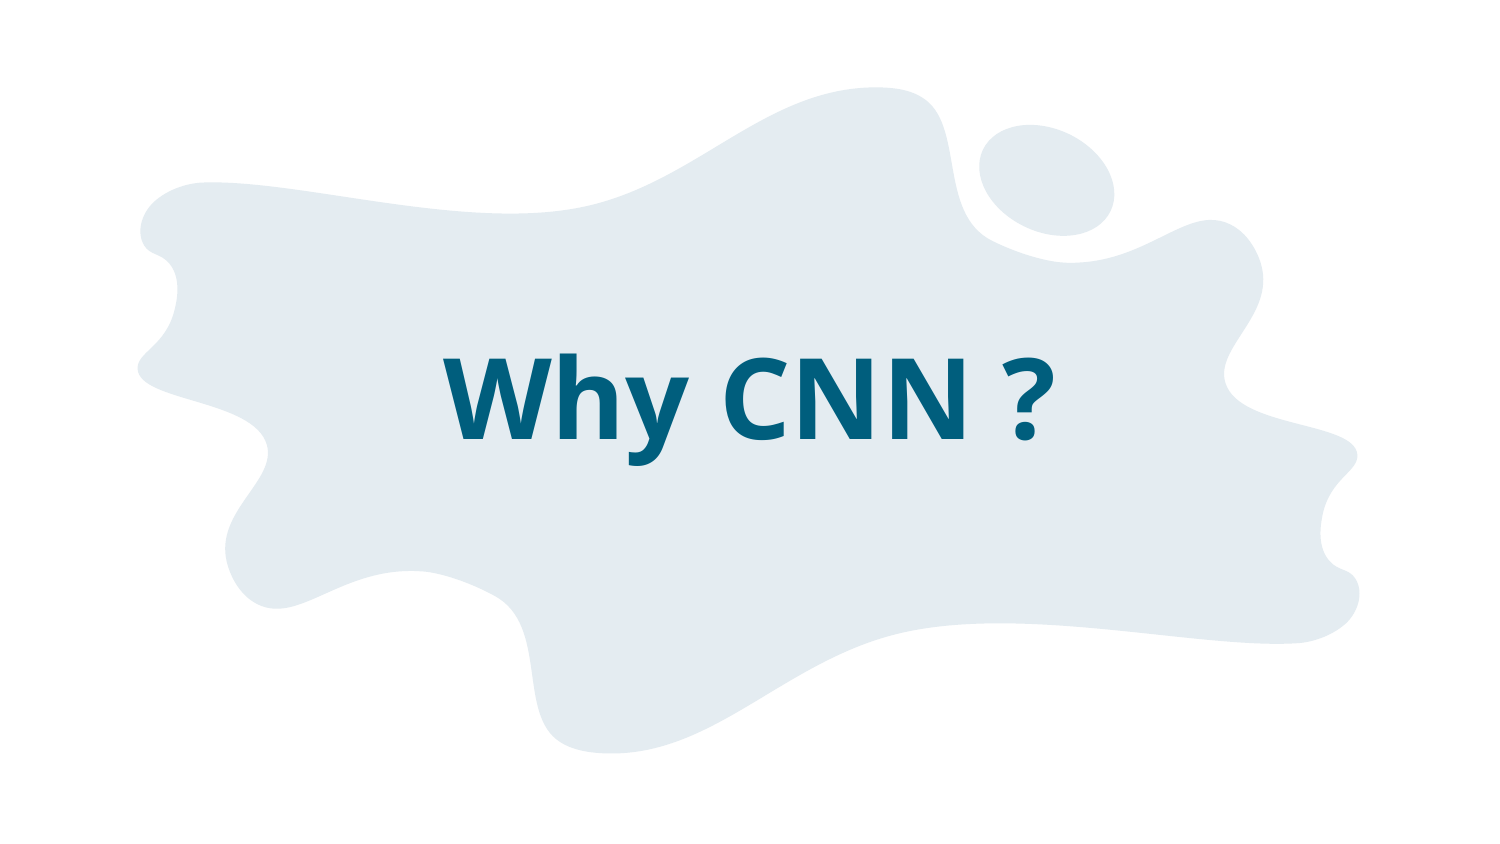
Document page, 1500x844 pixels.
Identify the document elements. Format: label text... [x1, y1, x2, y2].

title Why CNN ? [310, 309, 1190, 480]
